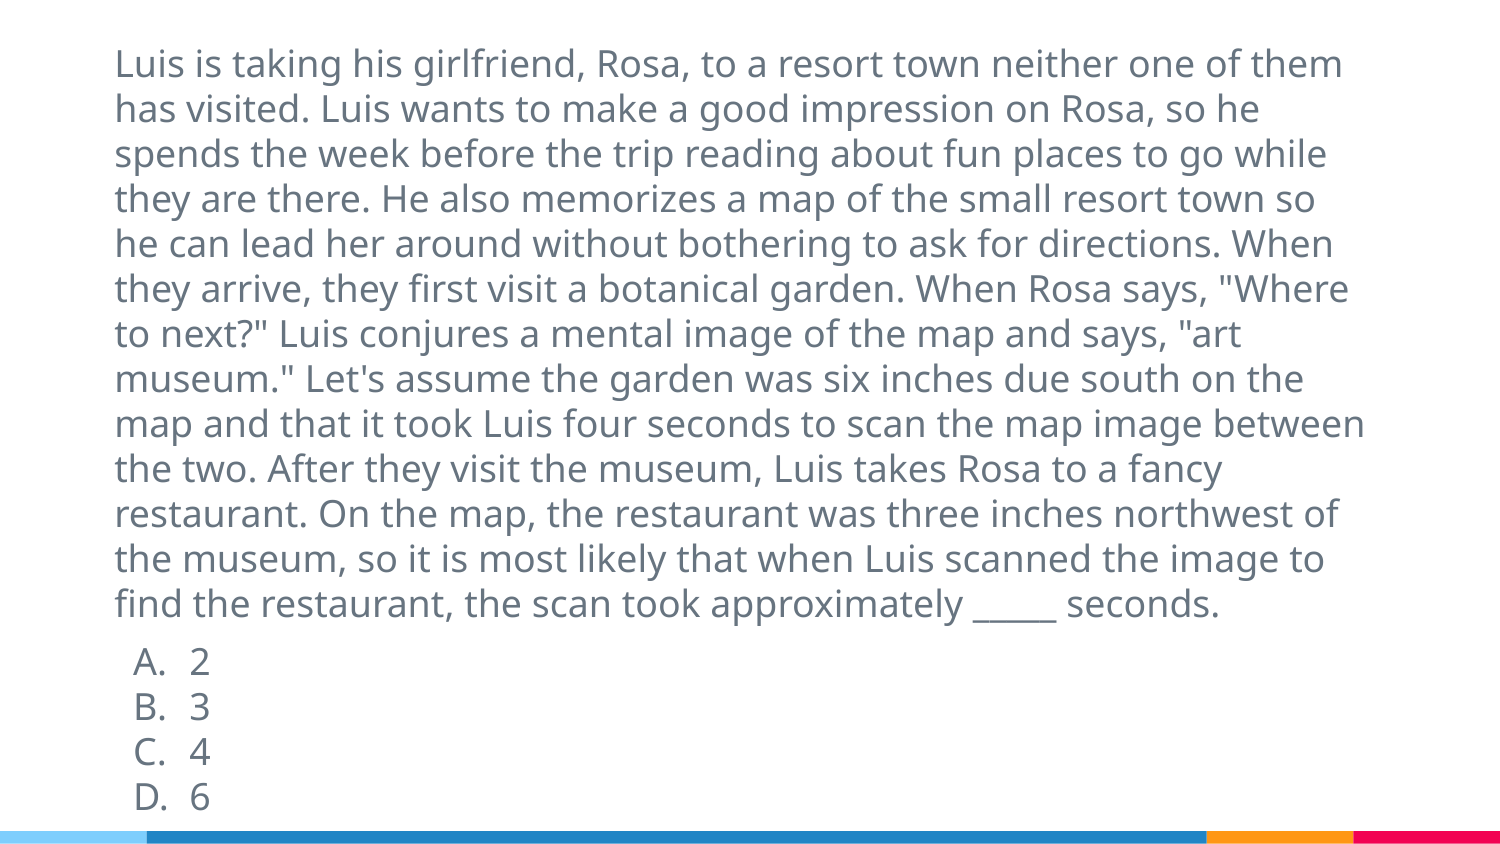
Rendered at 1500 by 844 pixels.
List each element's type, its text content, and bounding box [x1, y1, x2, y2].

list Luis is taking his girlfriend, Rosa, to a resort town neither one of them has visited. Luis wants to make a good impression on Rosa, so he spends the week before the trip reading about fun places to go while they are there. He also memorizes a map of the small resort town so he can lead her around without bothering to ask for directions. When they arrive, they first visit a botanical garden. When Rosa says, "Where to next?" Luis conjures a mental image of the map and says, "art museum." Let's assume the garden was six inches due south on the map and that it took Luis four seconds to scan the map image between the two. After they visit the museum, Luis takes Rosa to a fancy restaurant. On the map, the restaurant was three inches northwest of the museum, so it is most likely that when Luis scanned the image to find the restaurant, the scan took approximately _____ seconds. 2 3 4 6 [99, 25, 1384, 609]
